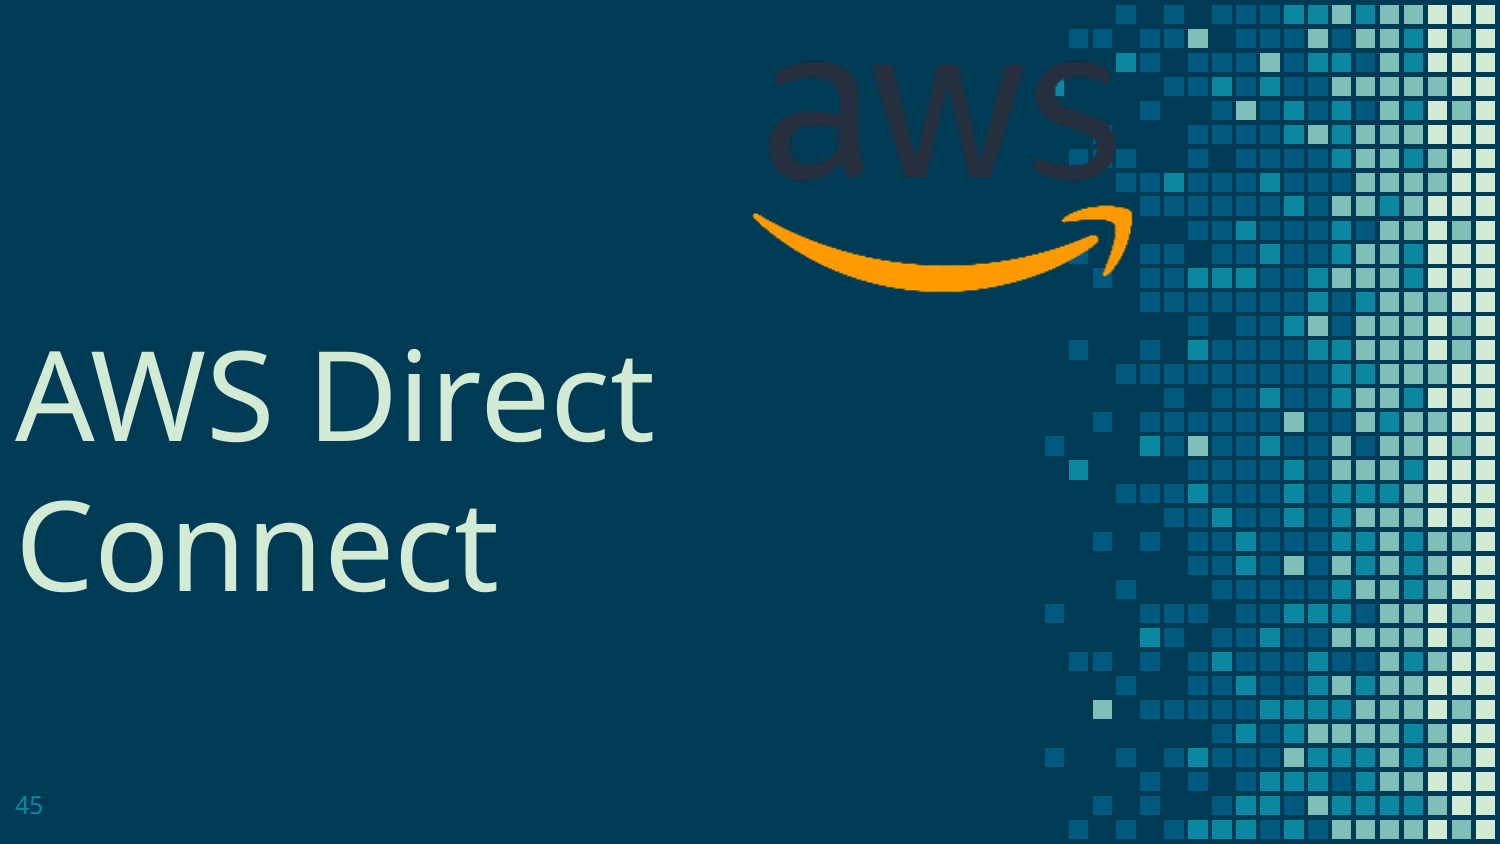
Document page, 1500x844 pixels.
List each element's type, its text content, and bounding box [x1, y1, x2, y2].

picture [1034, 62, 1115, 180]
picture [873, 65, 1023, 177]
title AWS Direct Connect [0, 343, 1153, 632]
picture [1062, 206, 1132, 276]
picture [769, 62, 865, 180]
slide_number 45 [0, 774, 90, 839]
picture [753, 214, 1099, 292]
picture [1117, 54, 1135, 71]
